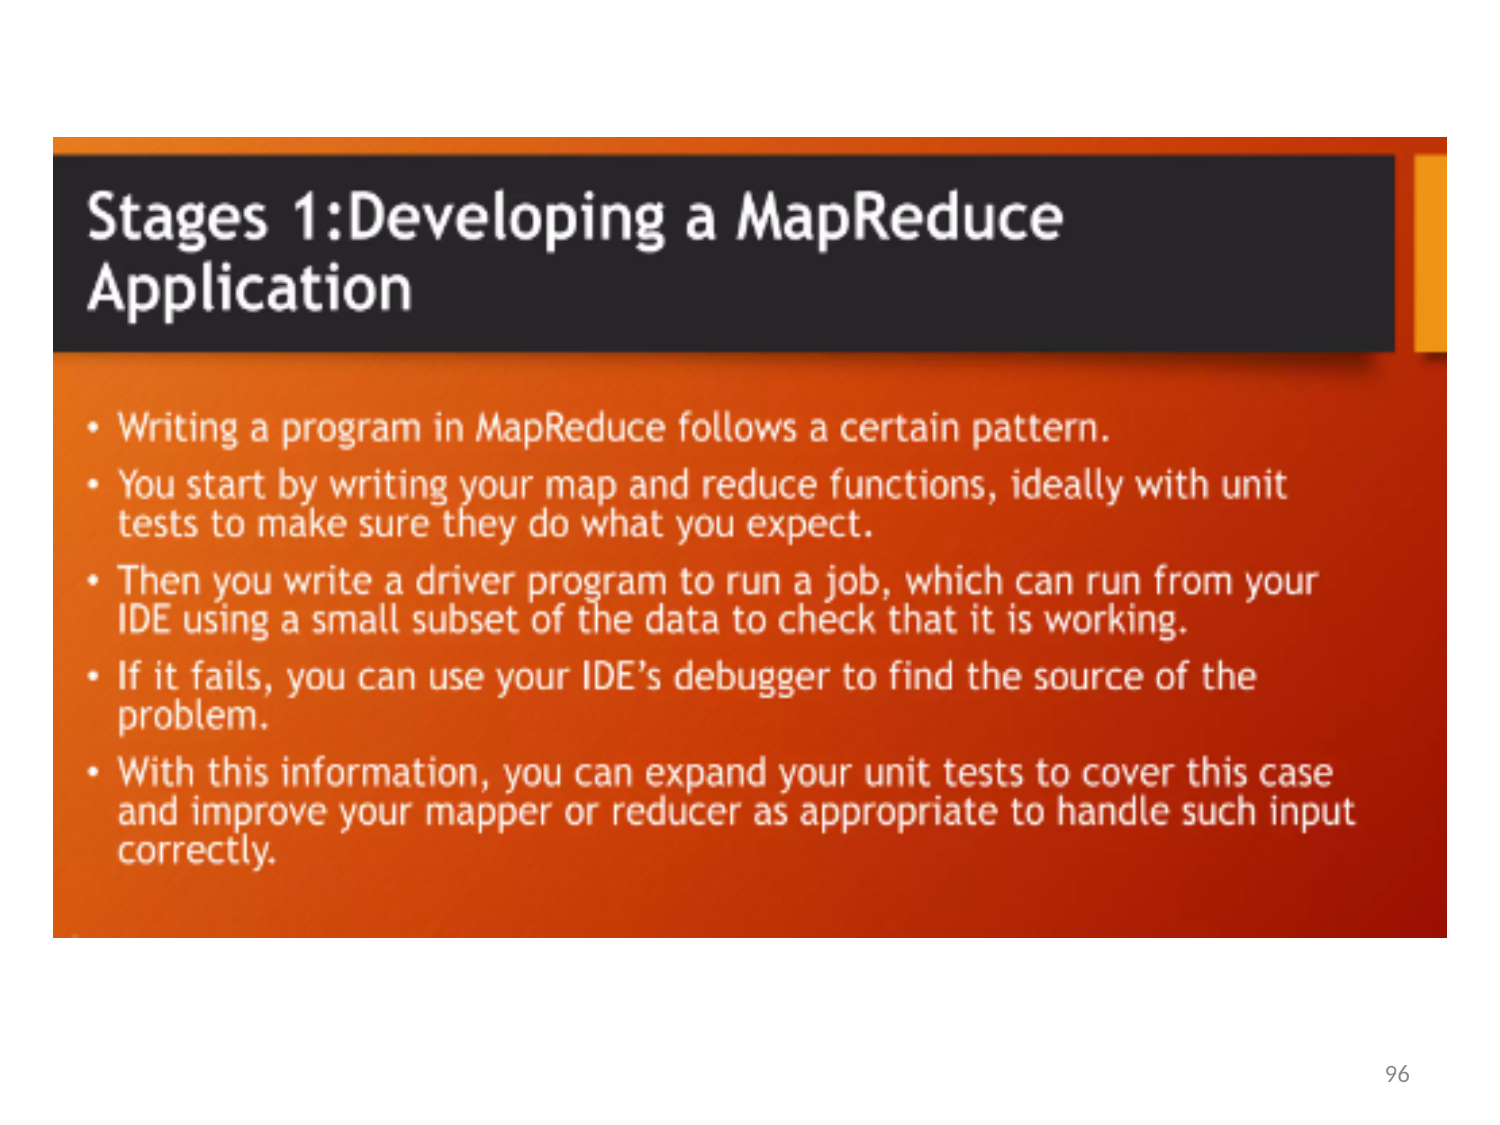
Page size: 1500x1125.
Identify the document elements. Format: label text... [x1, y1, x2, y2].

slide_number 96 [1074, 1042, 1425, 1103]
picture [53, 137, 1447, 938]
